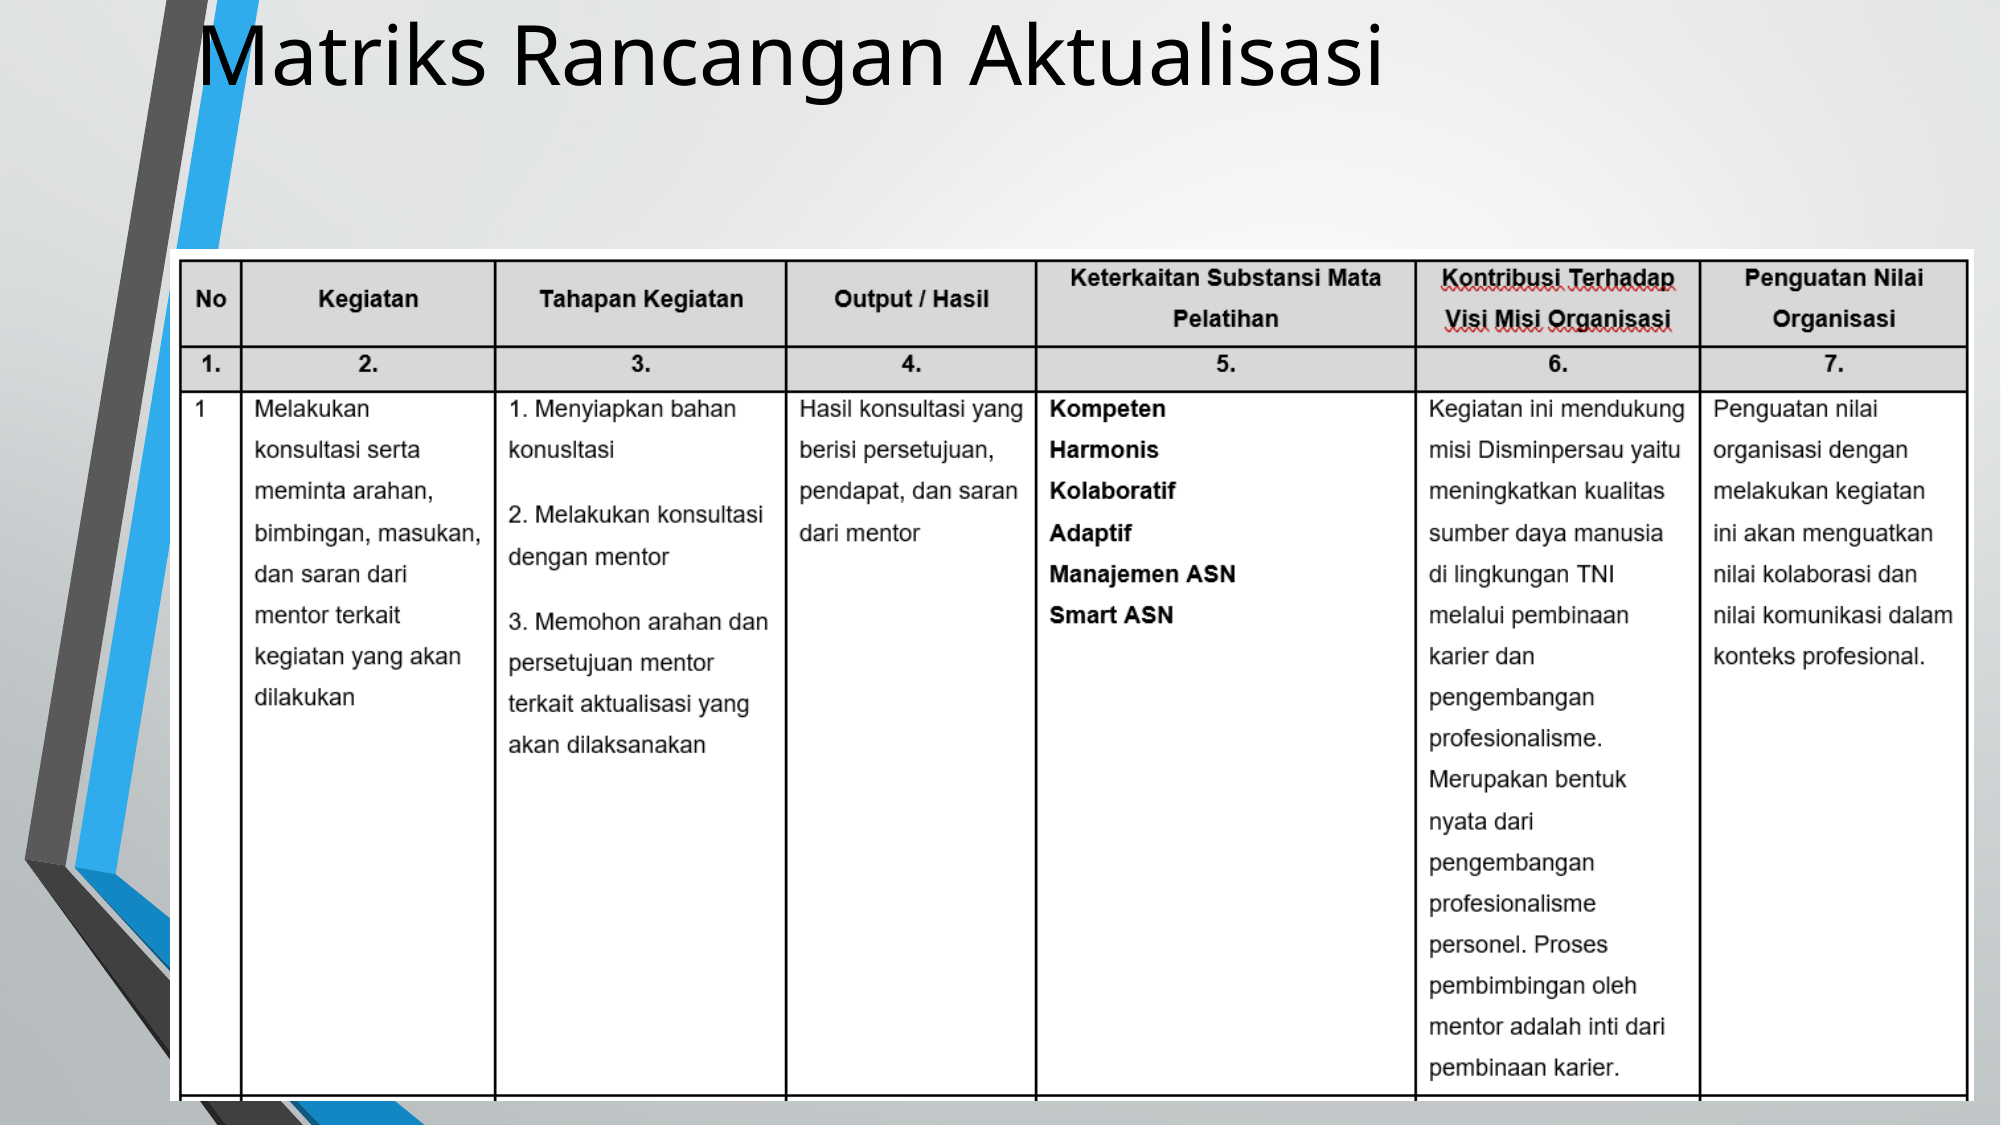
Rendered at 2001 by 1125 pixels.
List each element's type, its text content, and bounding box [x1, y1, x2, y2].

picture [170, 249, 1975, 1101]
title Matriks Rancangan Aktualisasi [0, 0, 1614, 196]
